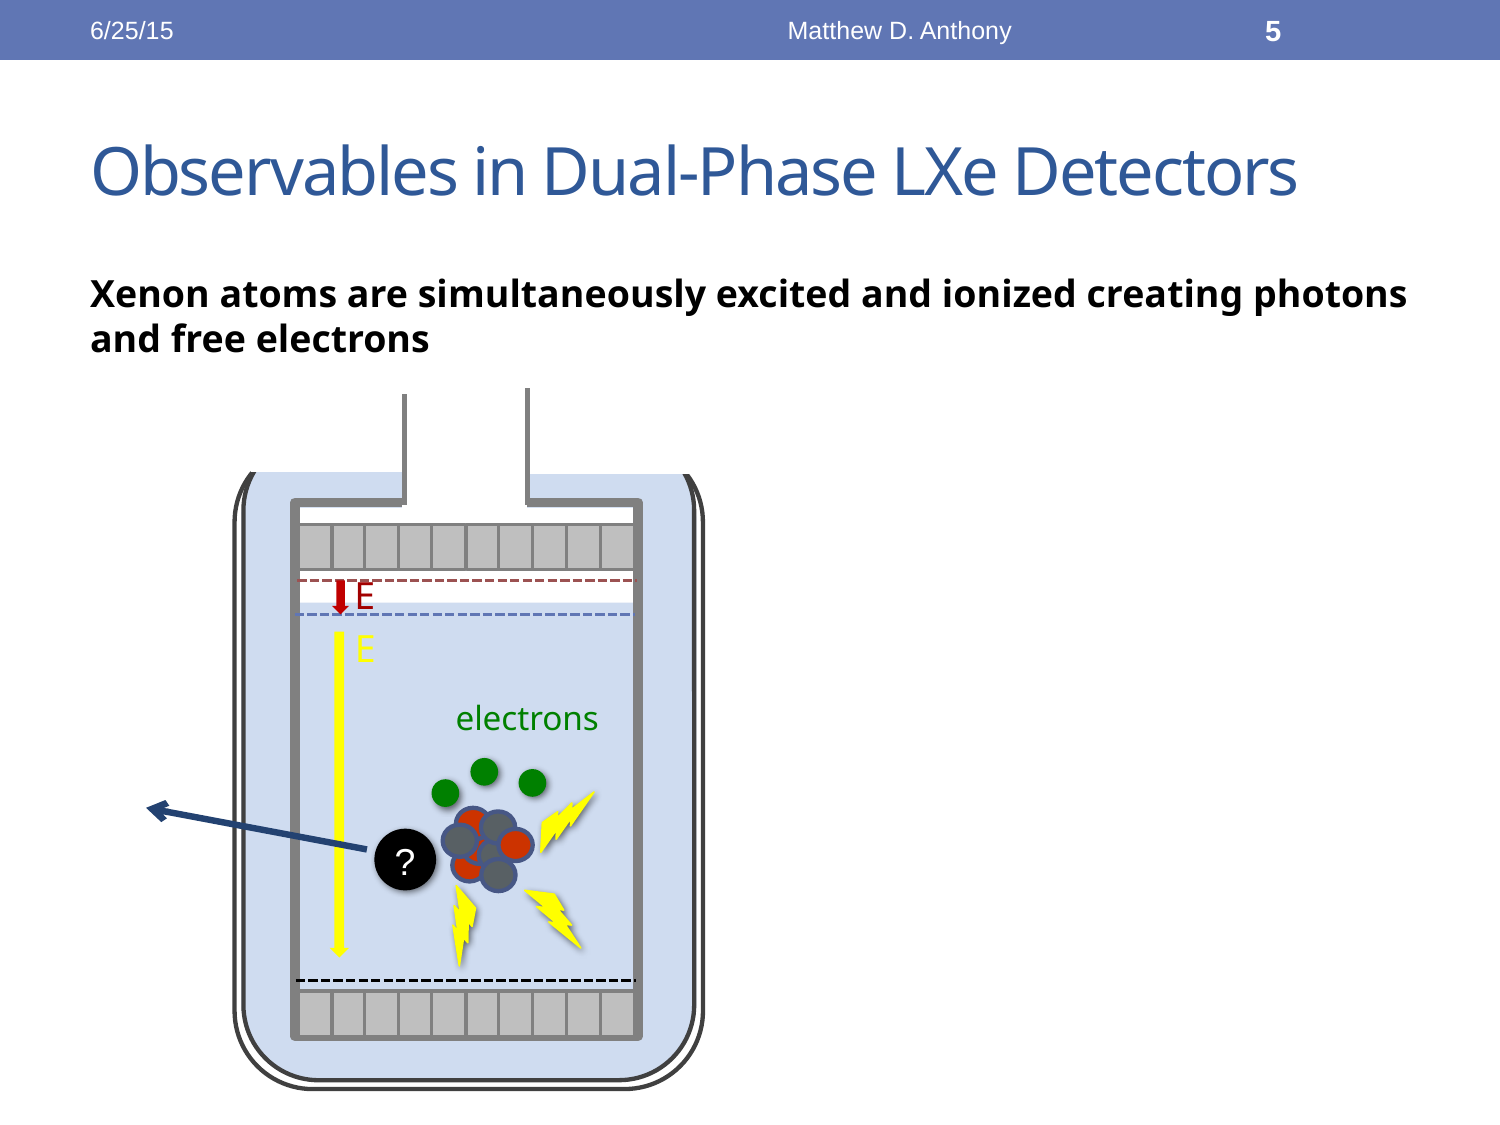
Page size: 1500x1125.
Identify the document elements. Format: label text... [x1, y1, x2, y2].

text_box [145, 807, 368, 850]
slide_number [75, 3, 550, 57]
slide_number 5 [1250, 3, 1425, 57]
footer Matthew D. Anthony [562, 3, 1238, 57]
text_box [374, 829, 439, 892]
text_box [234, 348, 704, 1090]
list Xenon atoms are simultaneously excited and ionized creating photons and free electrons [75, 262, 1425, 392]
title Observables in Dual-Phase LXe Detectors [75, 87, 1425, 250]
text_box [442, 807, 533, 892]
